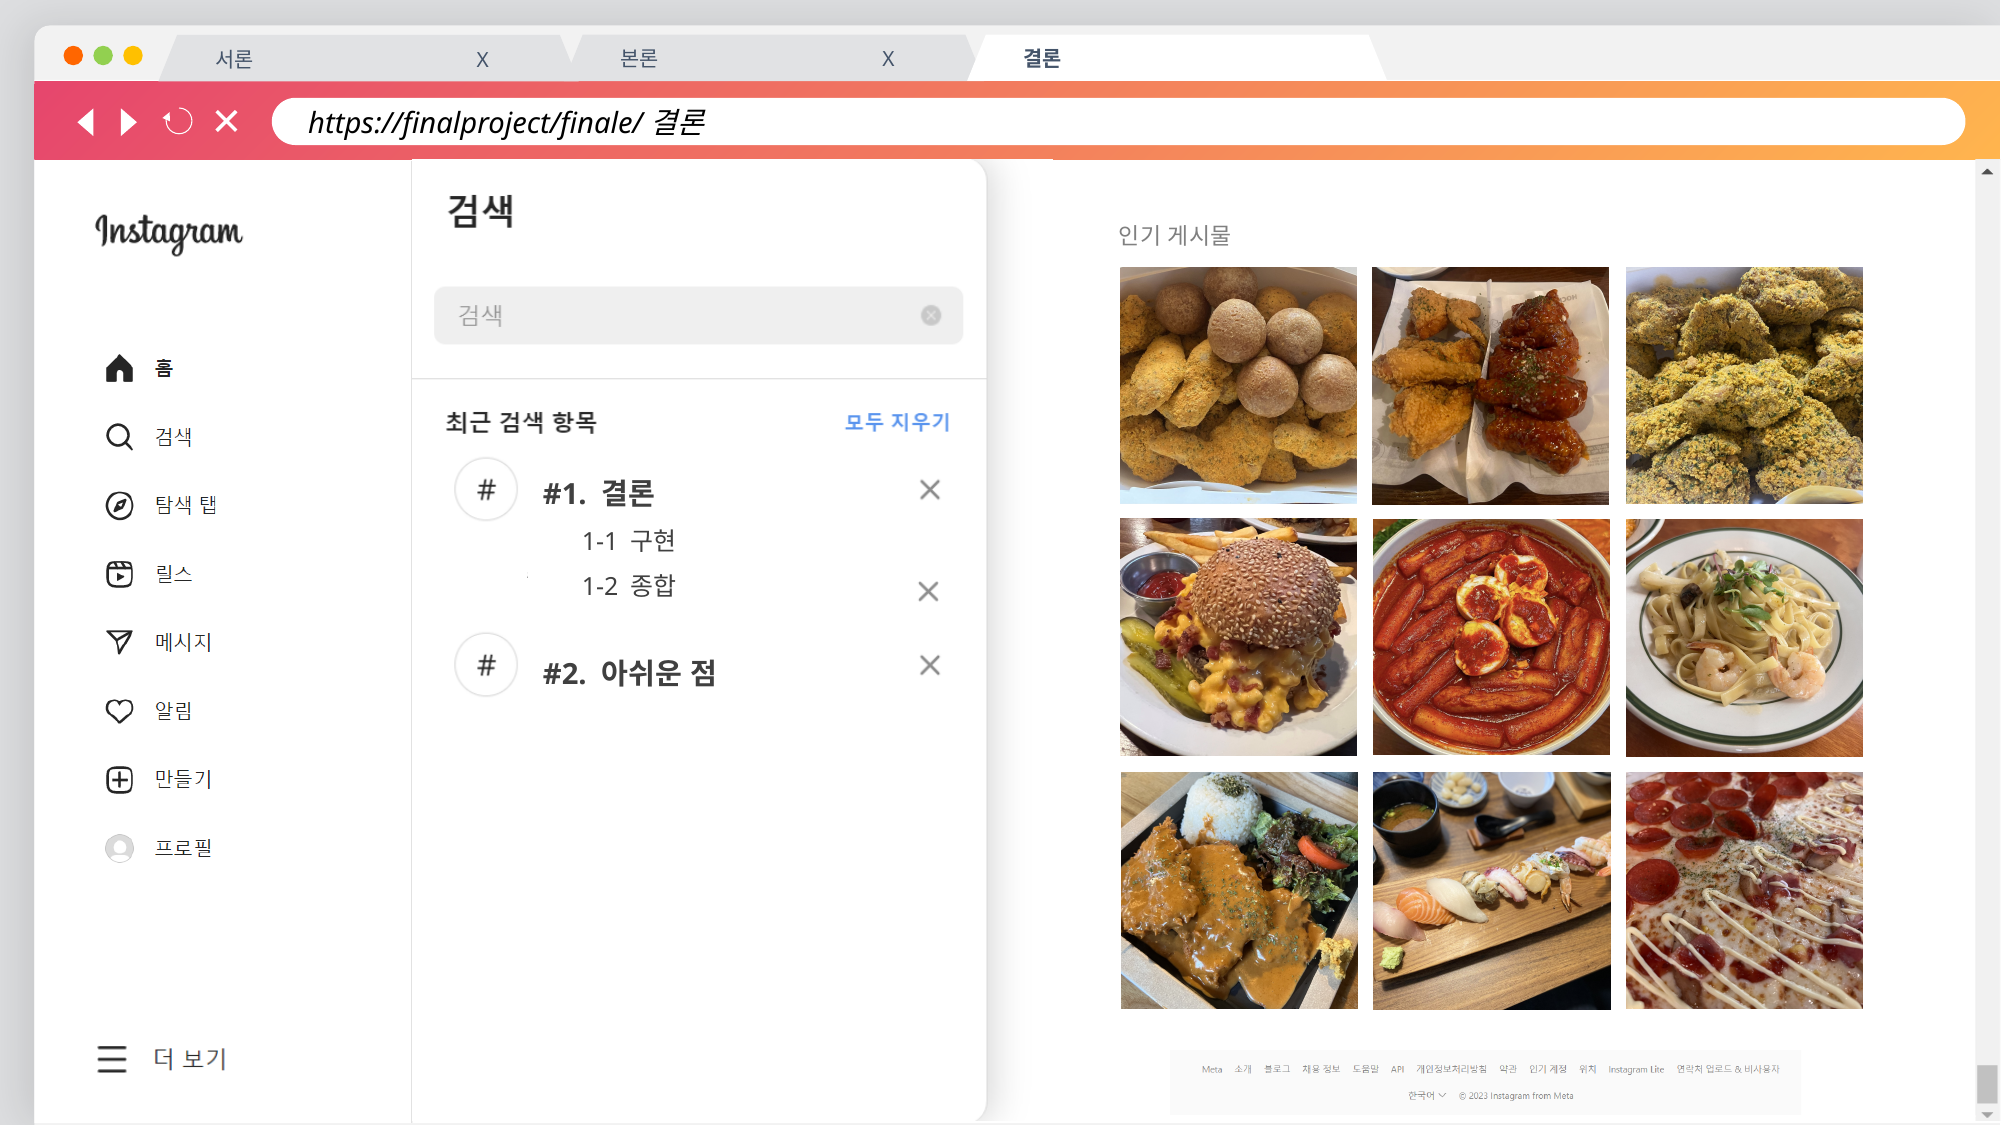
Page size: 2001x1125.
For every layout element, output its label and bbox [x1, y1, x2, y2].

picture [1626, 772, 1863, 1009]
picture [1626, 267, 1863, 504]
picture [1121, 772, 1358, 1009]
picture [1120, 267, 1357, 505]
text_box [34, 25, 2000, 1125]
picture [1169, 1049, 1802, 1115]
picture [1372, 267, 1609, 505]
text_box [61, 159, 1053, 1123]
picture [1120, 518, 1357, 756]
picture [1373, 772, 1611, 1010]
picture [1975, 159, 2001, 1121]
picture [1373, 519, 1610, 755]
picture [1626, 519, 1863, 757]
